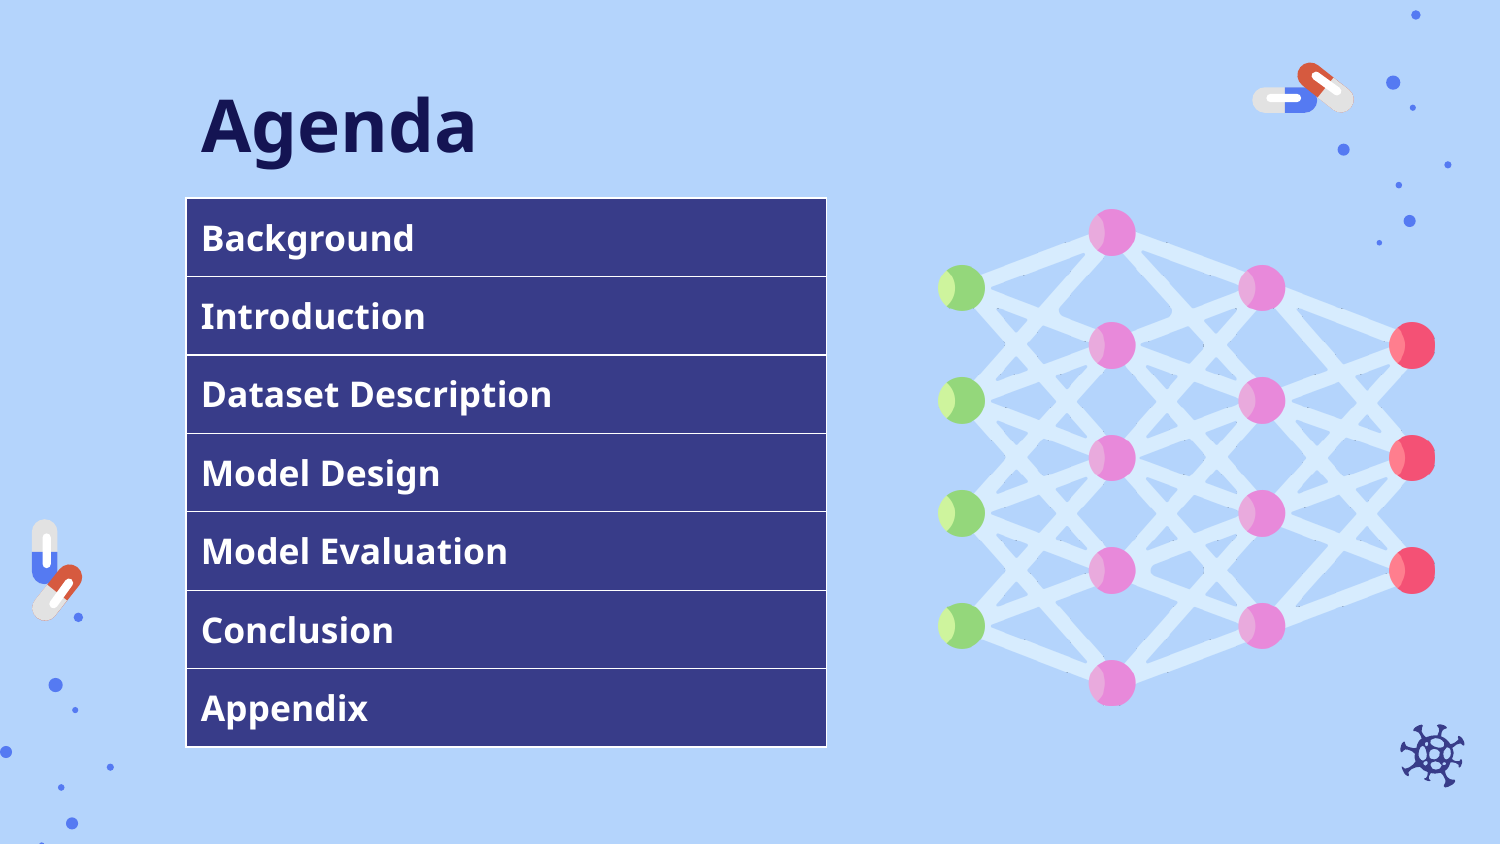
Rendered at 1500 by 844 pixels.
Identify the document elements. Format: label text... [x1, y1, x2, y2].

table_header Background [187, 199, 826, 276]
table_cell Introduction [187, 277, 826, 354]
table_cell Model Design [187, 434, 826, 511]
table_cell Appendix [187, 669, 826, 746]
table_cell Dataset Description [187, 356, 826, 433]
title Agenda [185, 64, 1450, 159]
table_cell Conclusion [187, 591, 826, 668]
table_cell Model Evaluation [187, 512, 826, 590]
picture [937, 209, 1435, 706]
